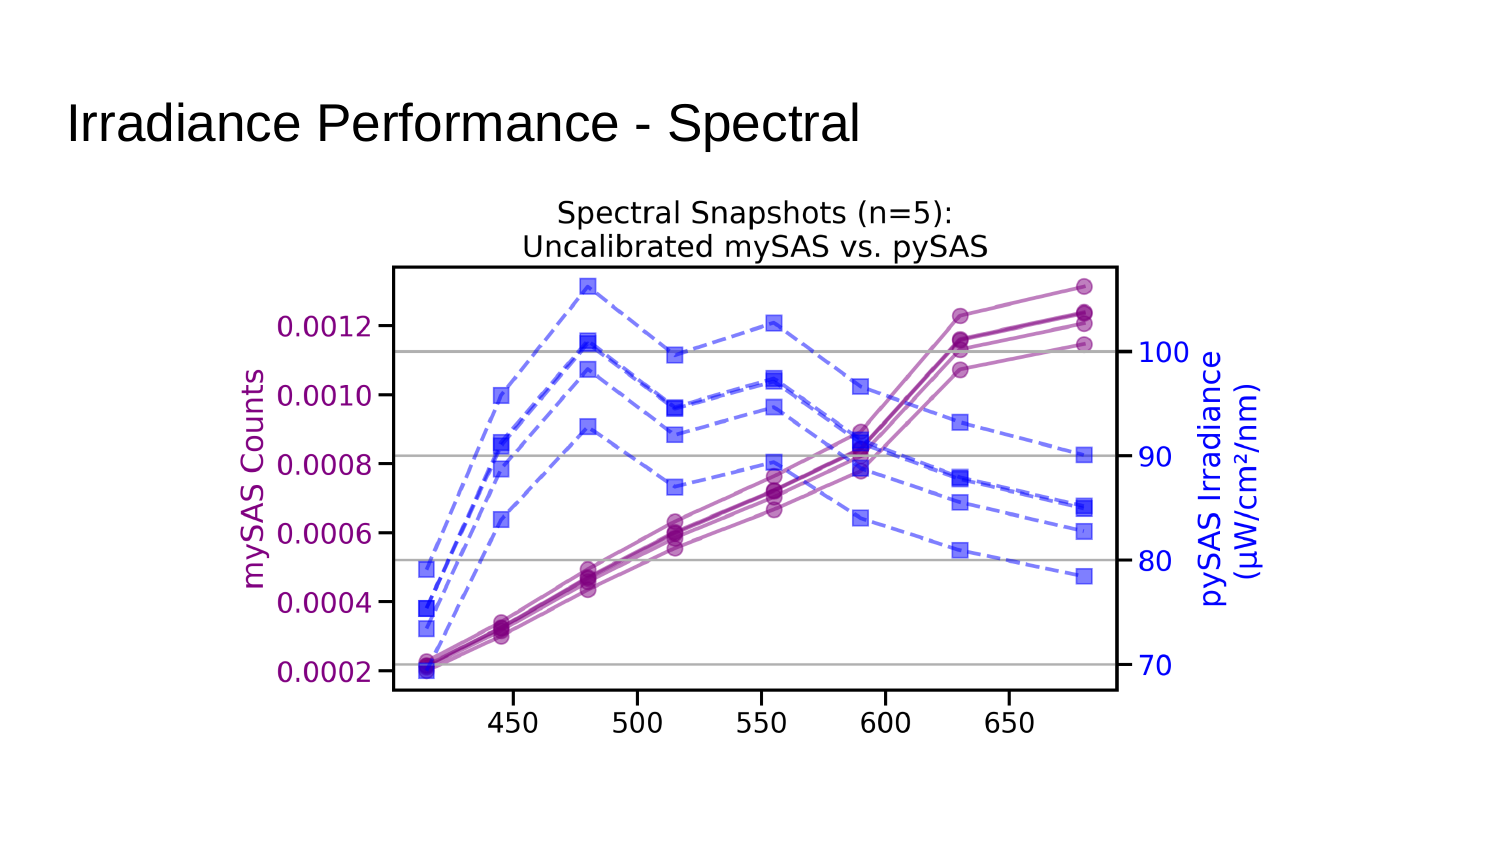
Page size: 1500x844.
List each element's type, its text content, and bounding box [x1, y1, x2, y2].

picture [228, 188, 1272, 750]
title Irradiance Performance - Spectral [51, 72, 1449, 167]
